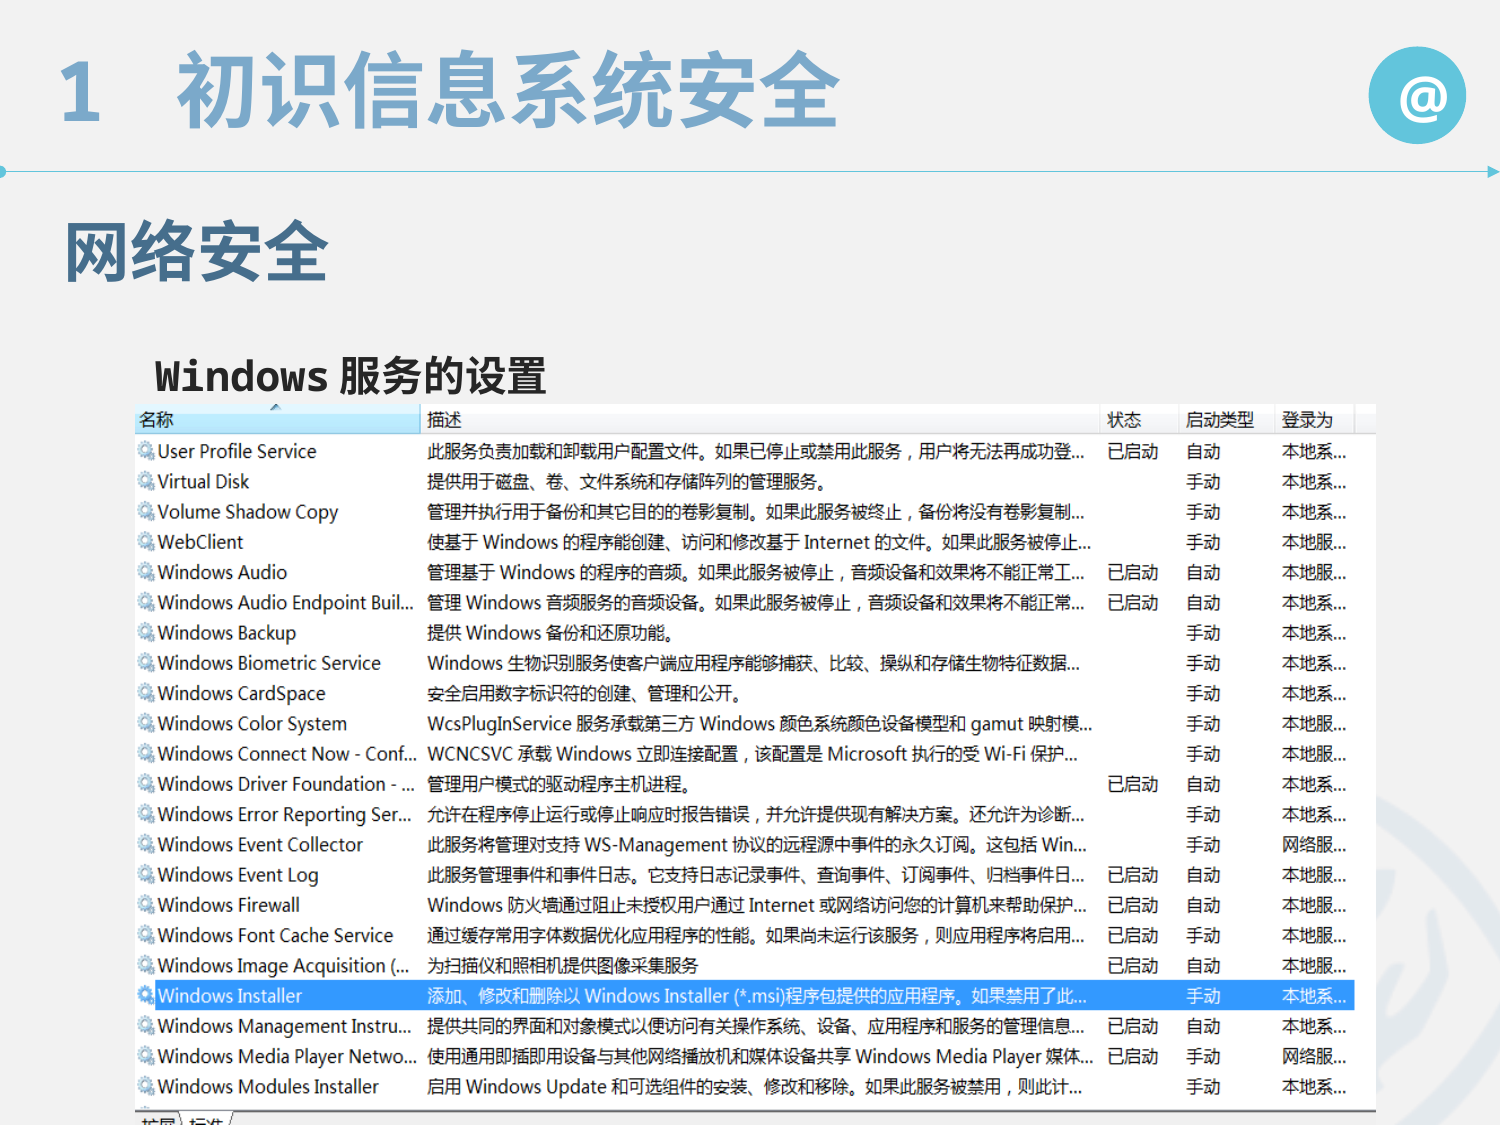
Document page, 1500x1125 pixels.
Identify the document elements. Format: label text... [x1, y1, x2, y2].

text_box Windows服务的设置 [46, 332, 1430, 408]
text_box 网络安全 [48, 202, 346, 298]
picture [135, 404, 1500, 1125]
